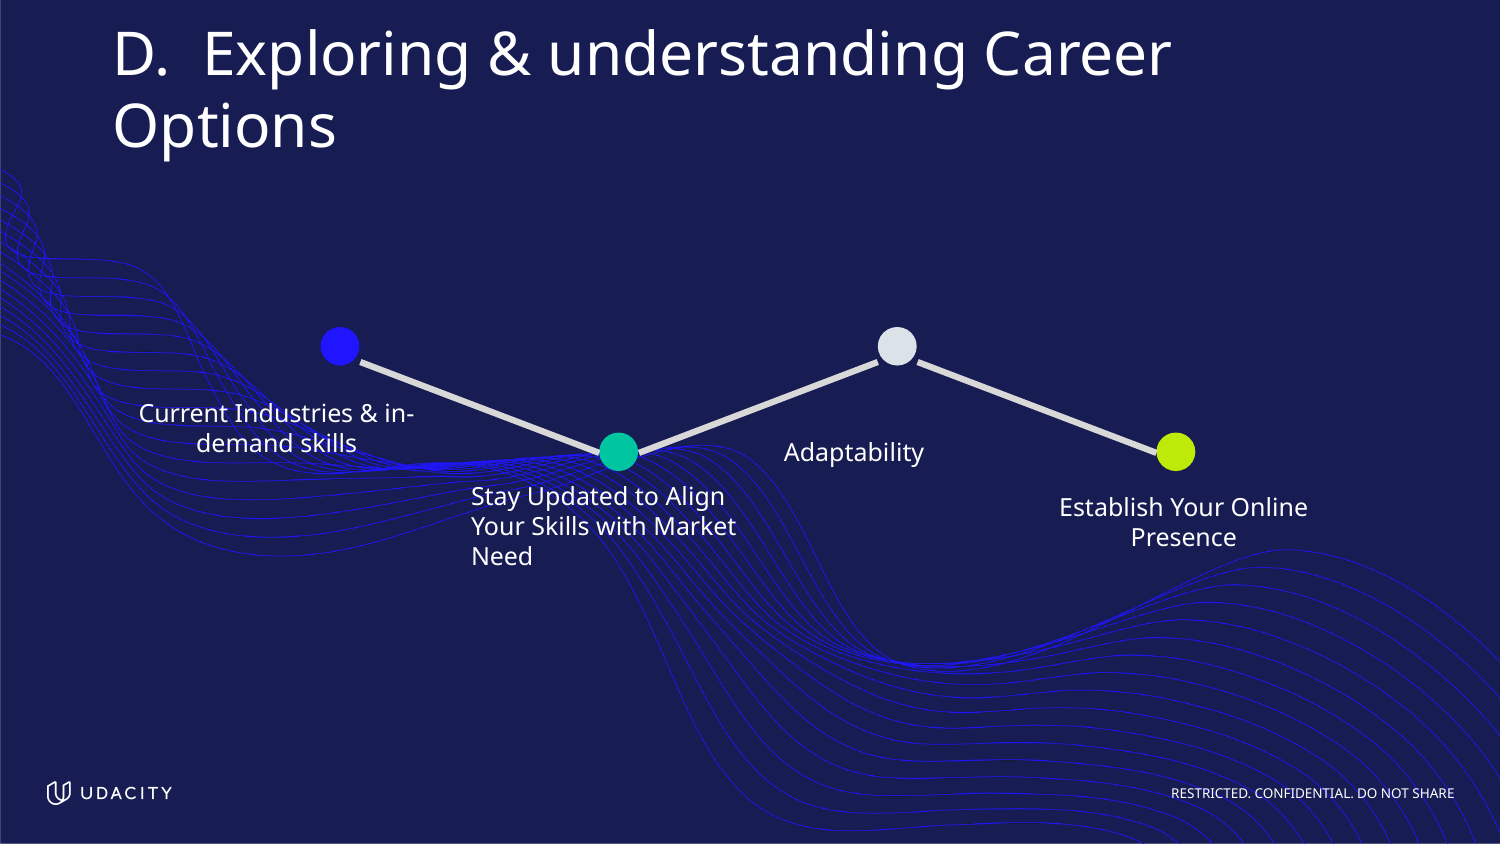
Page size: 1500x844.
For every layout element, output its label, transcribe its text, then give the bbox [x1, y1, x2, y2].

text_box [320, 326, 360, 366]
text_box Current Industries & in-demand skills [97, 368, 456, 486]
text_box [600, 432, 637, 472]
title D. Exploring & understanding Career Options [112, 52, 1412, 123]
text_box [917, 361, 1157, 454]
text_box [1158, 432, 1196, 472]
text_box Stay Updated to Align Your Skills with Market Need [471, 500, 767, 551]
picture [0, 0, 1500, 844]
text_box [877, 326, 917, 366]
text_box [638, 361, 879, 454]
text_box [360, 361, 600, 454]
text_box Establish Your Online Presence [1036, 497, 1332, 547]
text_box Adaptability [783, 427, 1079, 477]
